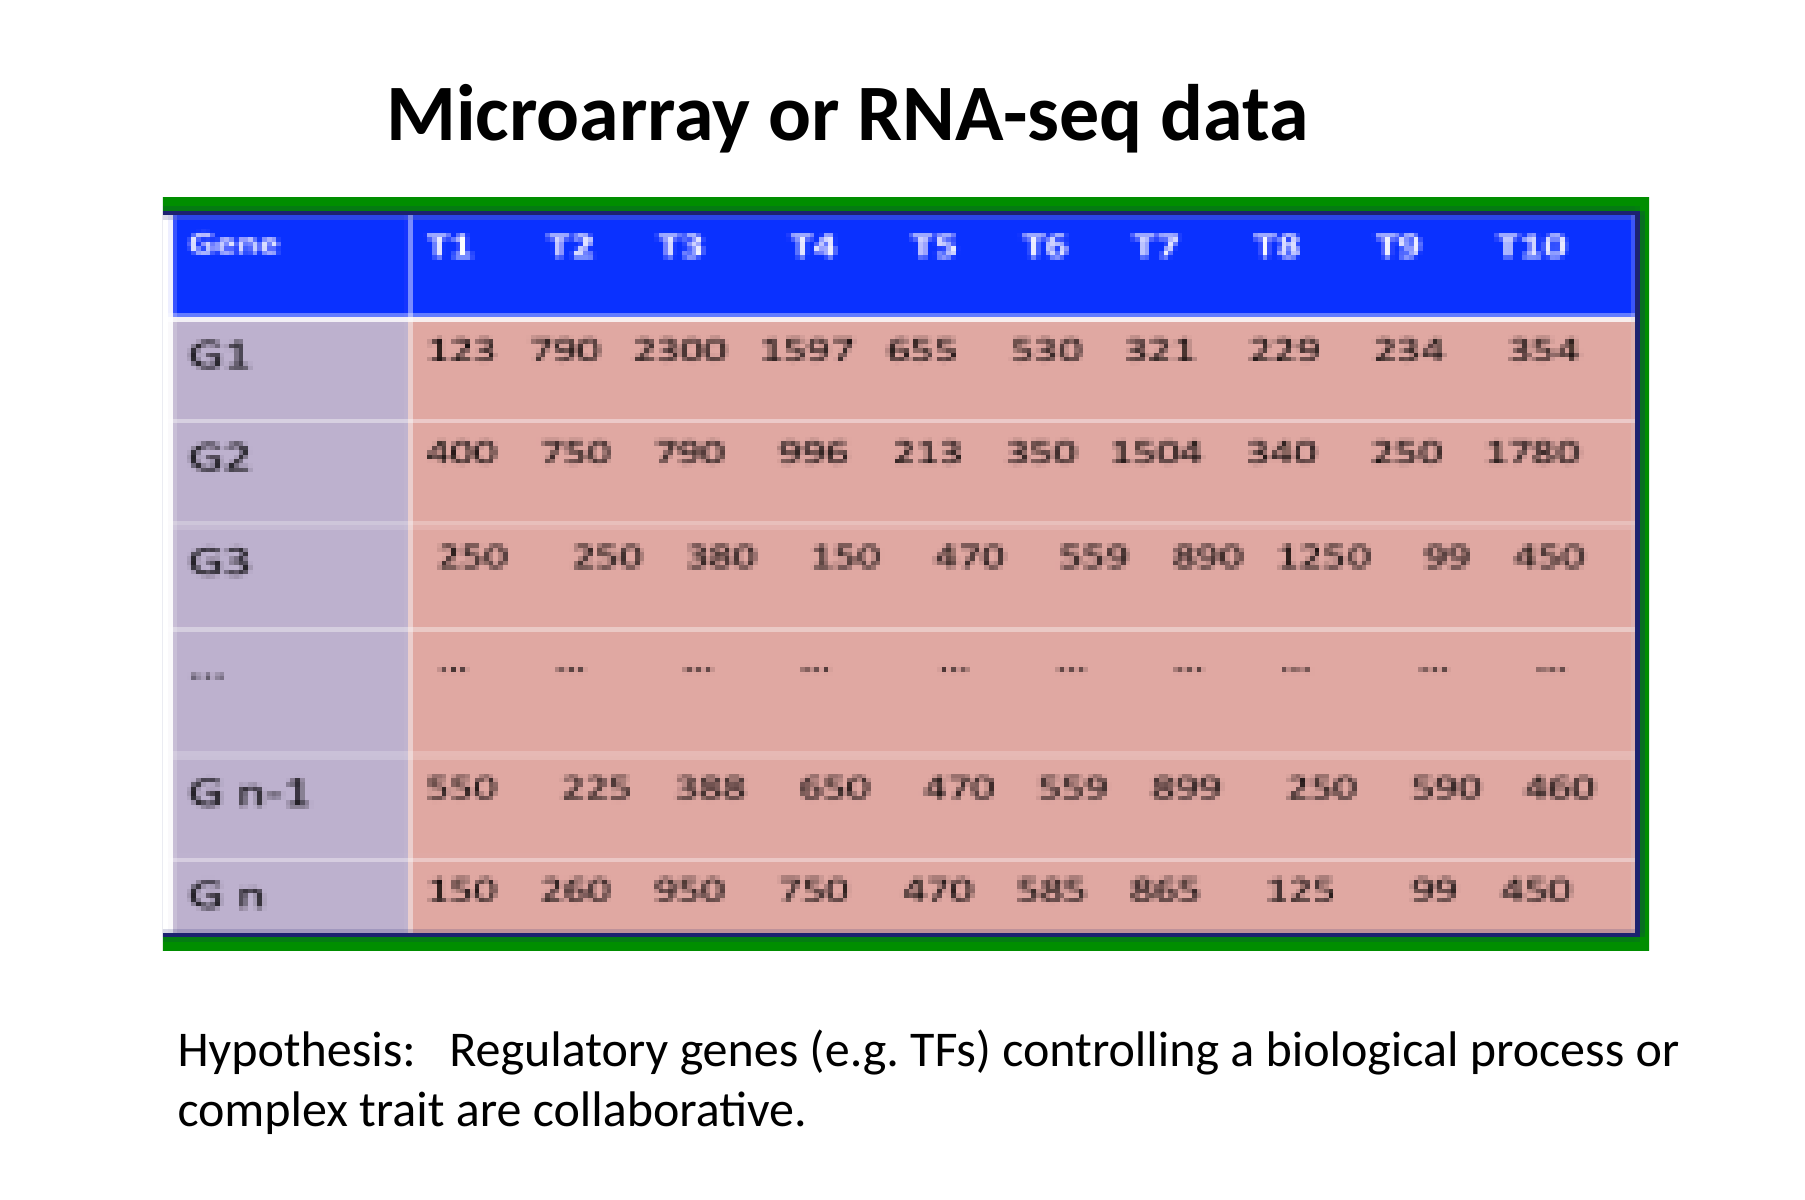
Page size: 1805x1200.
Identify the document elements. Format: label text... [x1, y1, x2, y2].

text_box Hypothesis: Regulatory genes (e.g. TFs) controlling a biological process or complex trait are collaborative. [162, 1008, 1703, 1144]
picture [162, 196, 1650, 951]
text_box Microarray or RNA-seq data [371, 53, 1325, 164]
